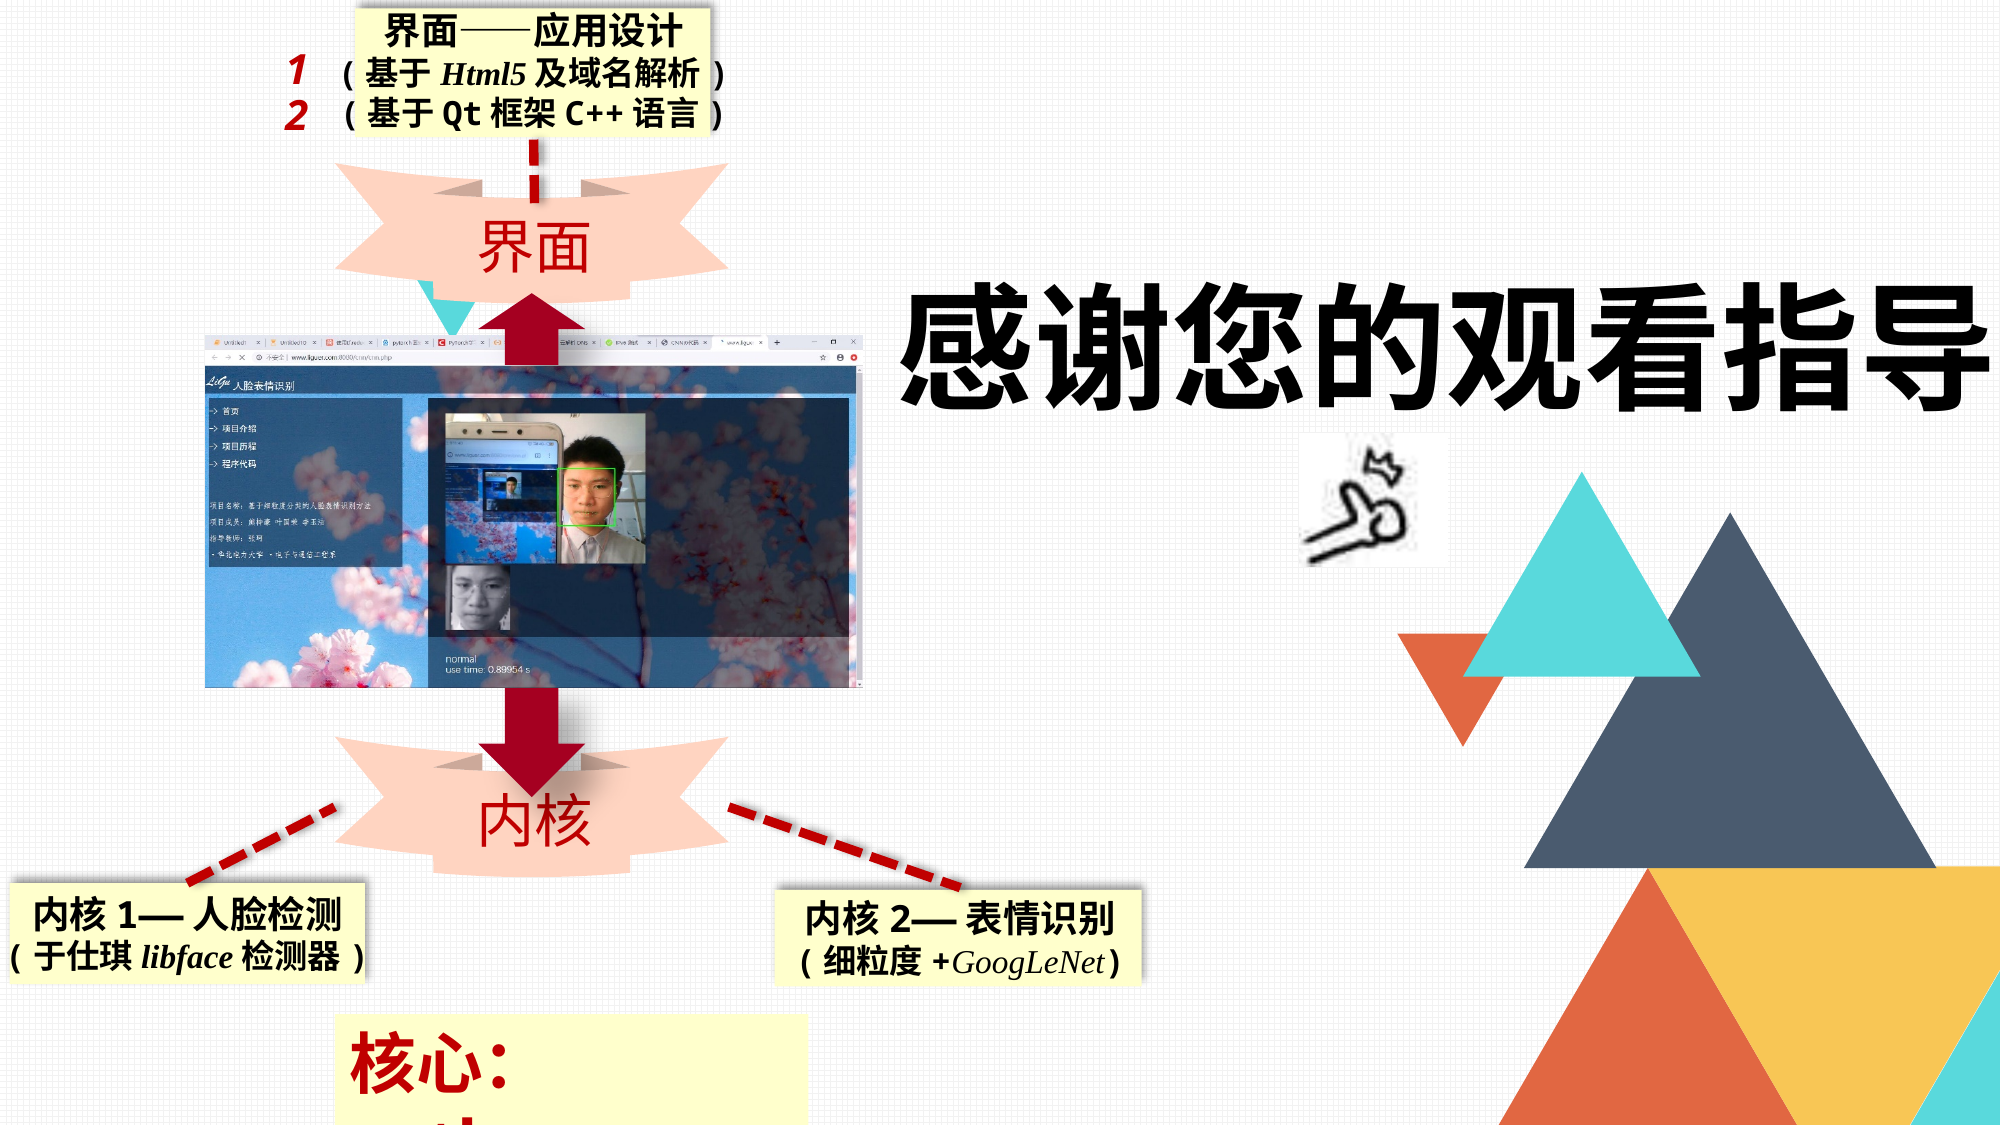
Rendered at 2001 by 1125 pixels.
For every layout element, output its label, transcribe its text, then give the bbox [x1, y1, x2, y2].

text_box [417, 282, 476, 335]
text_box 内核 [461, 776, 608, 862]
text_box [475, 688, 588, 799]
text_box 1 [270, 35, 339, 81]
text_box [332, 161, 732, 305]
text_box [774, 889, 780, 987]
text_box 界面——应用设计 (基于Html5及域名解析) (基于Qt框架C++语言) [323, 0, 745, 140]
text_box [474, 291, 589, 335]
text_box 核心：python [334, 1014, 809, 1125]
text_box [187, 797, 384, 884]
text_box 界面 [461, 203, 608, 288]
picture [1299, 433, 1448, 567]
text_box 内核1——人脸检测 (于仕琪libface检测器) [0, 883, 384, 983]
text_box [332, 735, 732, 879]
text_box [679, 797, 961, 888]
text_box 内核2——表情识别 (细粒度+GoogLeNet) [780, 887, 1140, 988]
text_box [1397, 471, 2000, 1125]
text_box 2 [270, 81, 339, 147]
picture [205, 335, 863, 688]
text_box 感谢您的观看指导 [881, 254, 2000, 434]
